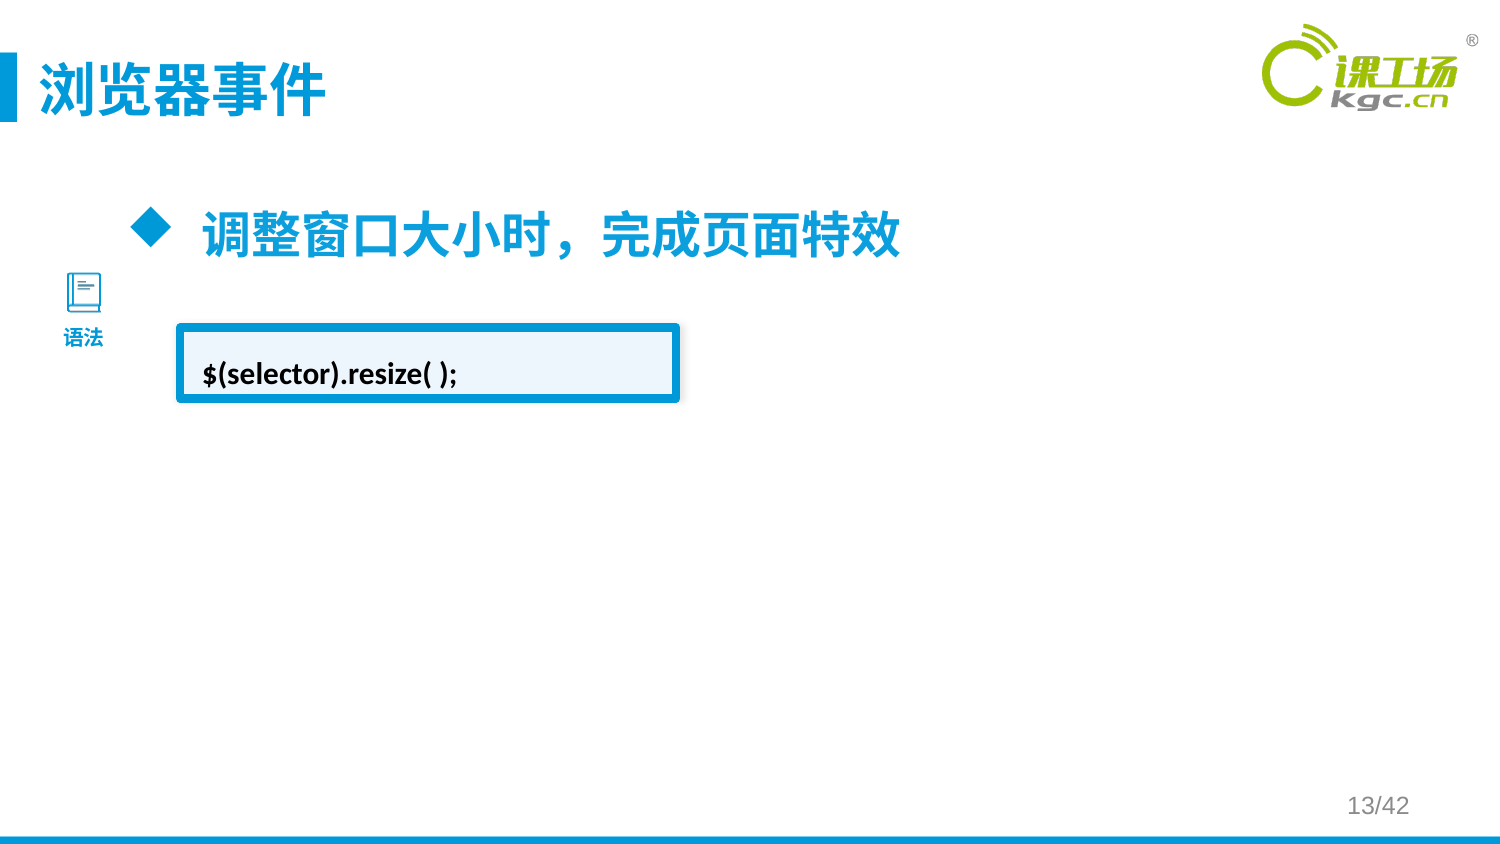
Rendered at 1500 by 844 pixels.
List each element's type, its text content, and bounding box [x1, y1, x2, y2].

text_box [47, 266, 121, 358]
slide_number 13/42 [1074, 782, 1425, 828]
picture [0, 0, 1500, 836]
list 调整窗口大小时，完成页面特效 [110, 166, 1385, 724]
text_box $(selector).resize( ); [180, 327, 677, 399]
title 浏览器事件 [37, 33, 1390, 151]
